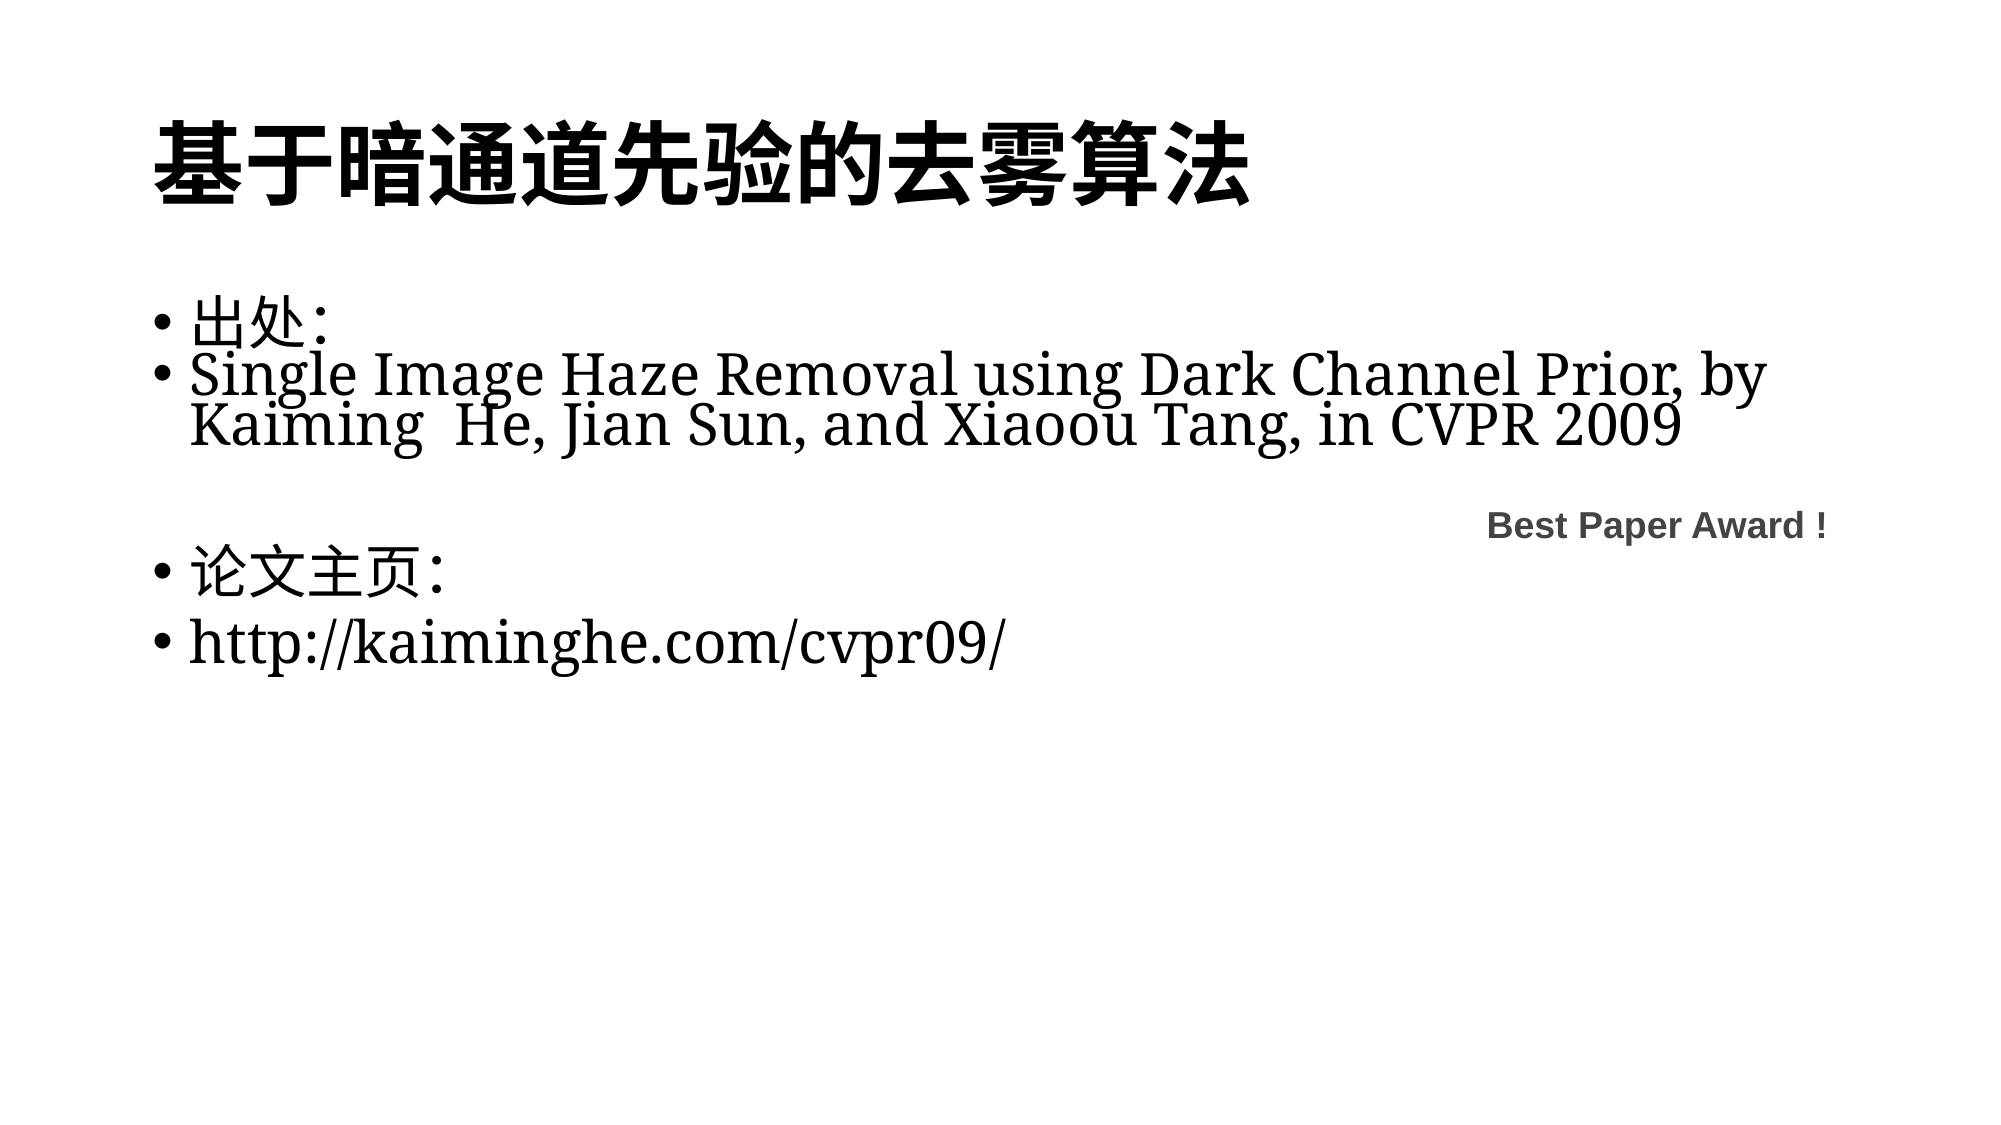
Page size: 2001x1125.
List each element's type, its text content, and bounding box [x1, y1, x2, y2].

title 基于暗通道先验的去雾算法 [137, 59, 1863, 278]
text_box Best Paper Award ! [1471, 493, 1863, 553]
list 出处： Single Image Haze Removal using Dark Channel Prior, by Kaiming He, Jian Sun, and Xiaoou Tang, in CVPR 2009 论文主页： http://kaiminghe.com/cvpr09/ [137, 299, 1863, 1014]
